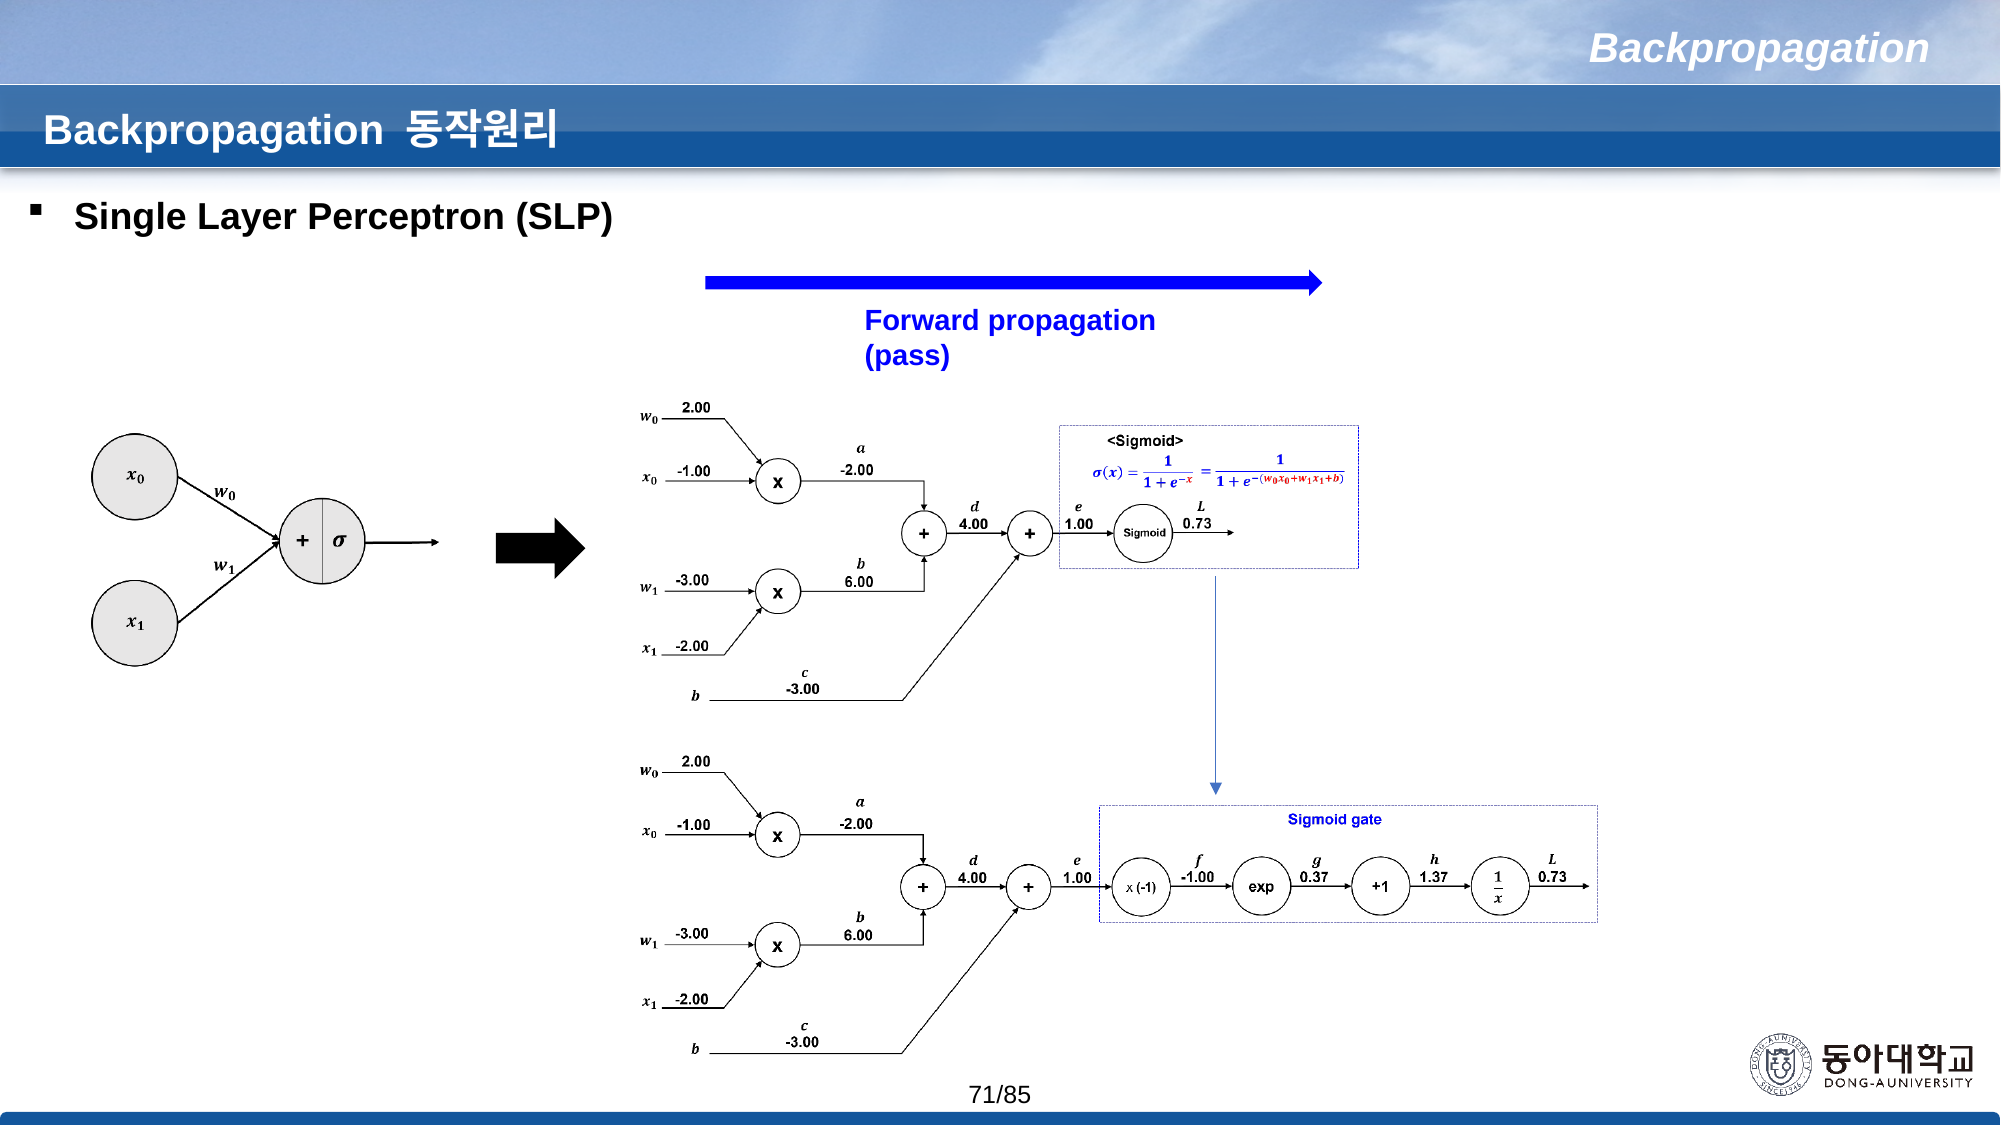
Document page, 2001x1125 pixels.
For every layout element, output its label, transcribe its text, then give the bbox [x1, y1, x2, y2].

text_box Backpropagation [0, 13, 1945, 79]
text_box Forward propagation (pass) [849, 293, 1256, 379]
picture [1742, 1024, 1983, 1110]
picture [90, 433, 521, 681]
picture [628, 393, 1372, 708]
text_box Backpropagation 동작원리 [28, 95, 575, 161]
picture [628, 747, 1598, 1061]
text_box [704, 266, 1324, 299]
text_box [0, 0, 2000, 84]
text_box [495, 517, 586, 579]
text_box Single Layer Perceptron (SLP) [12, 184, 1436, 245]
picture [0, 85, 2000, 167]
